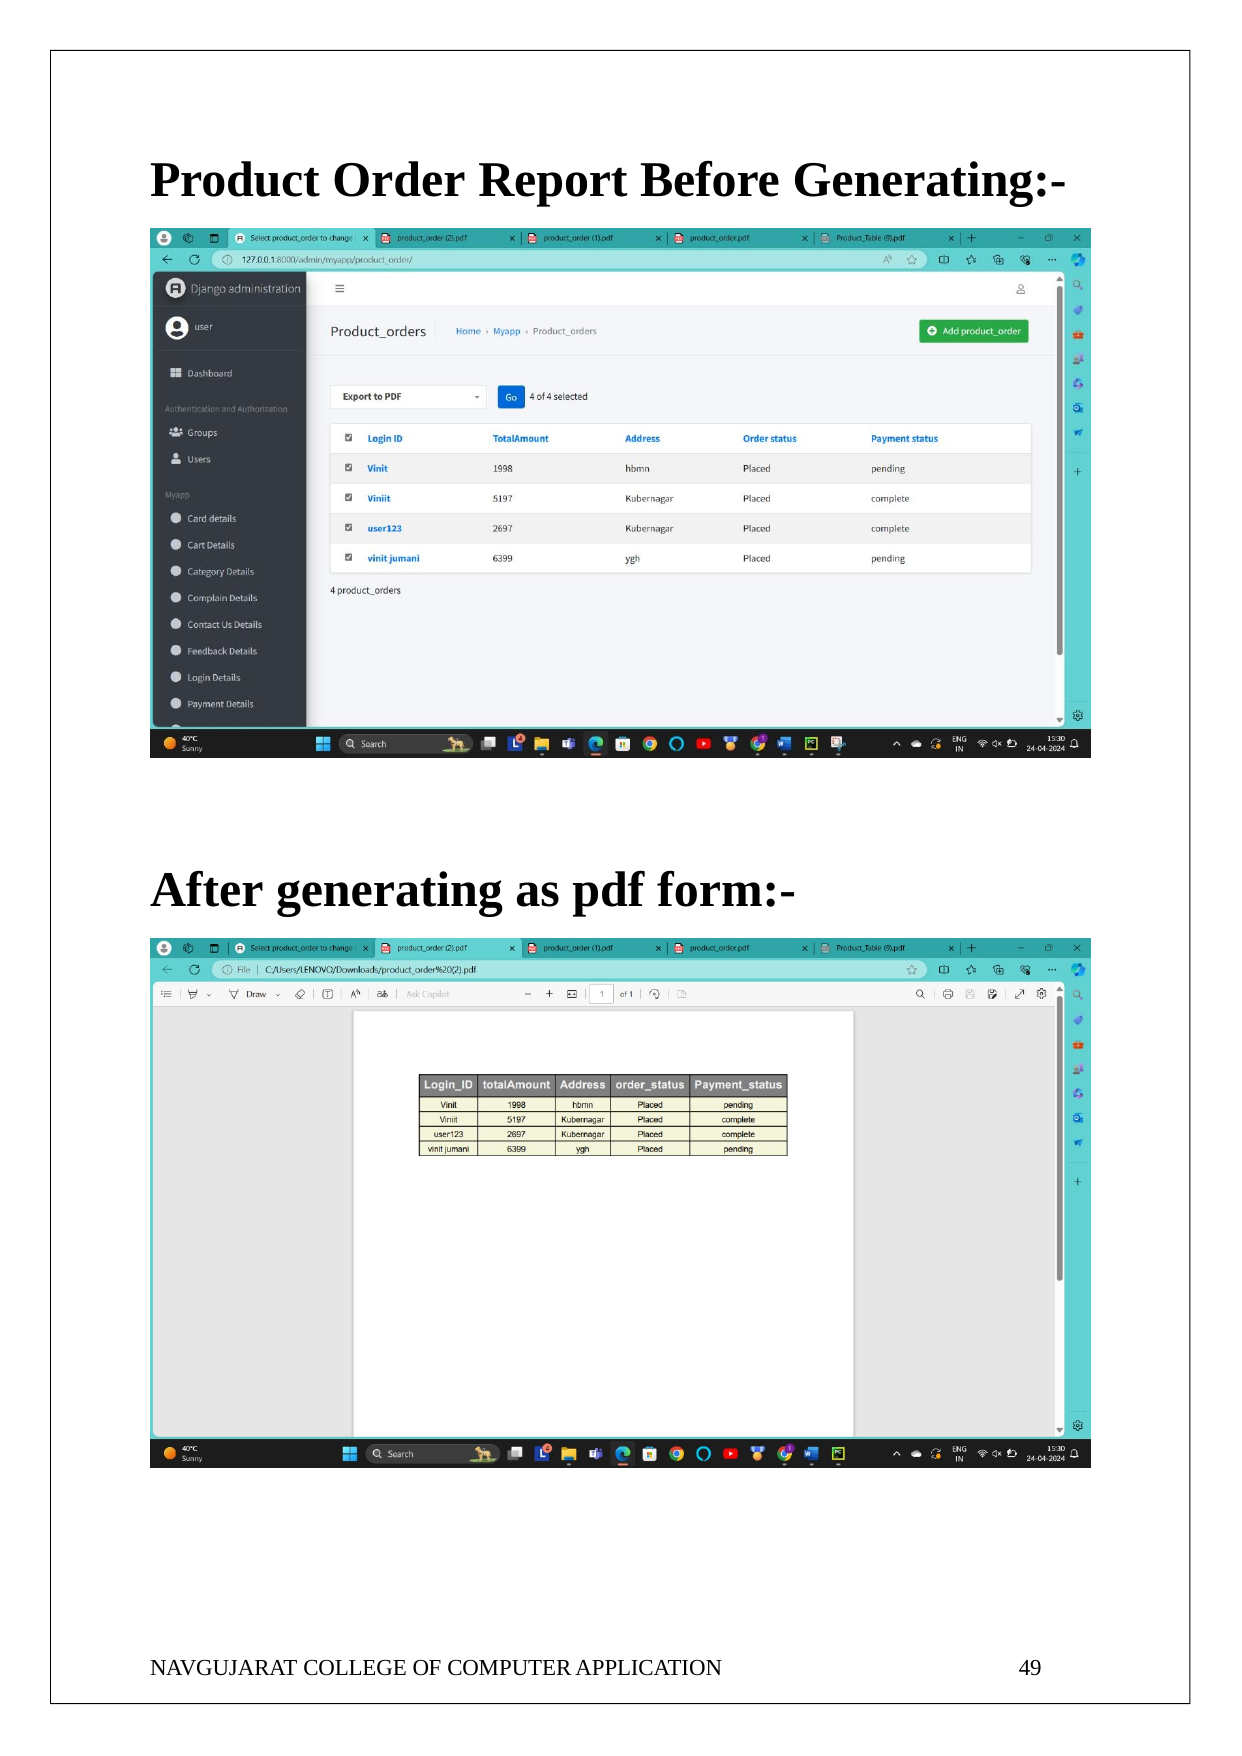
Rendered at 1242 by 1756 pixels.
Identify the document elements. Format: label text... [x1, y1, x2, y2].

text_box After generating as pdf form:- [147, 854, 799, 917]
picture [149, 938, 1091, 1468]
slide_number 49 [1012, 1652, 1048, 1756]
picture [149, 228, 1091, 758]
footer NAVGUJARAT COLLEGE OF COMPUTER APPLICATION [147, 1652, 738, 1756]
text_box Product Order Report Before Generating:- [147, 144, 1072, 207]
